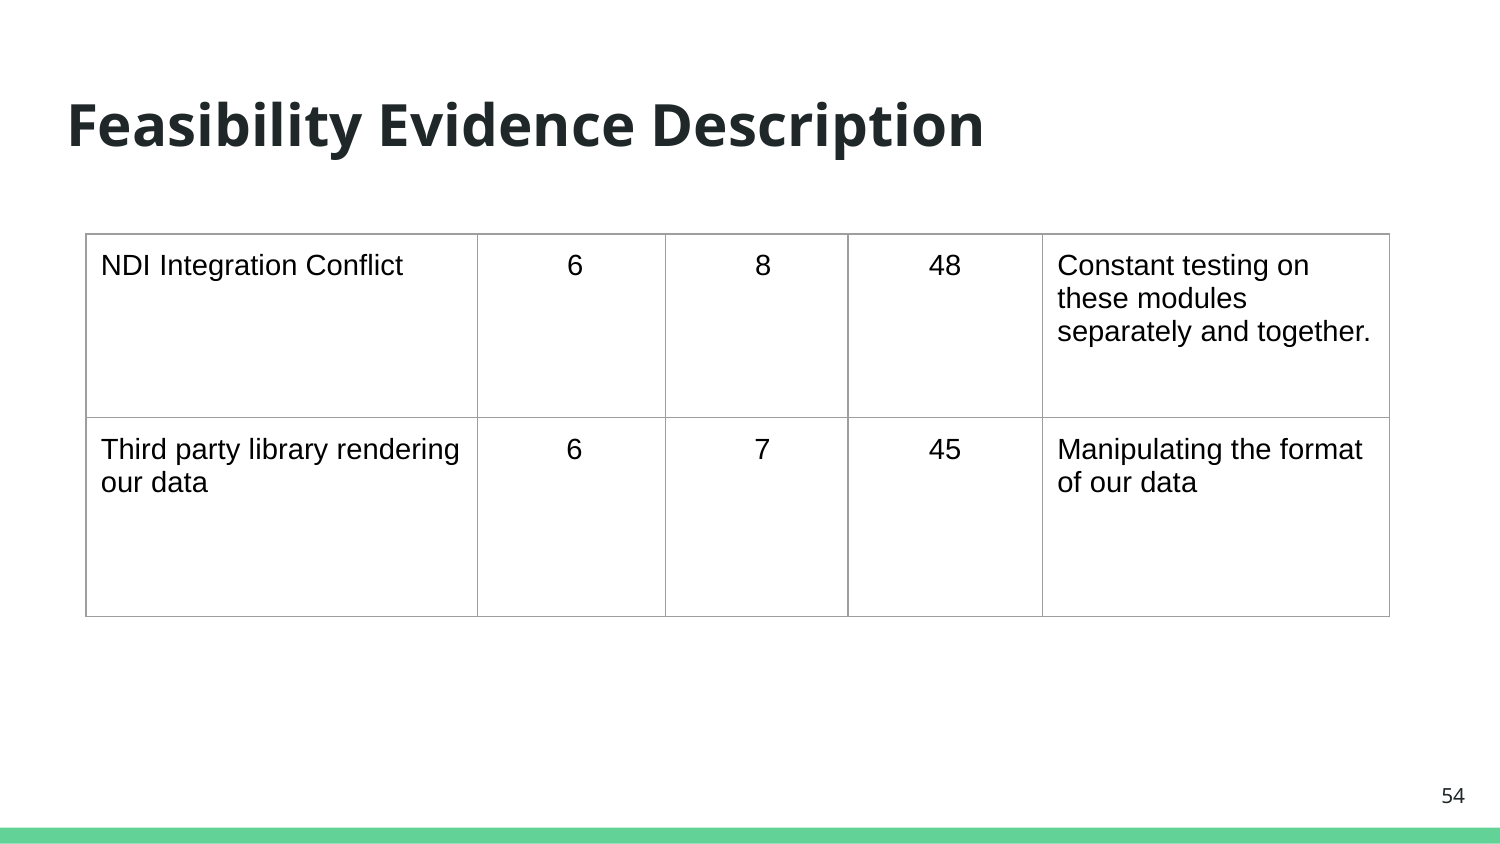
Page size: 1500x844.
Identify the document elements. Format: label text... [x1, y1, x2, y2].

title Feasibility Evidence Description [51, 72, 1449, 167]
table_header 6 [478, 235, 665, 417]
table_cell 45 [849, 418, 1042, 616]
table_header Constant testing on these modules separately and together. [1043, 235, 1389, 417]
slide_number ‹#› [1389, 764, 1480, 830]
table_cell 6 [478, 418, 665, 616]
table_header NDI Integration Conflict [87, 235, 477, 417]
table_cell 7 [666, 418, 847, 616]
table_cell Third party library rendering our data [87, 418, 477, 616]
table_cell Manipulating the format of our data [1043, 418, 1389, 616]
table_header 48 [849, 235, 1042, 417]
table_header 8 [666, 235, 847, 417]
